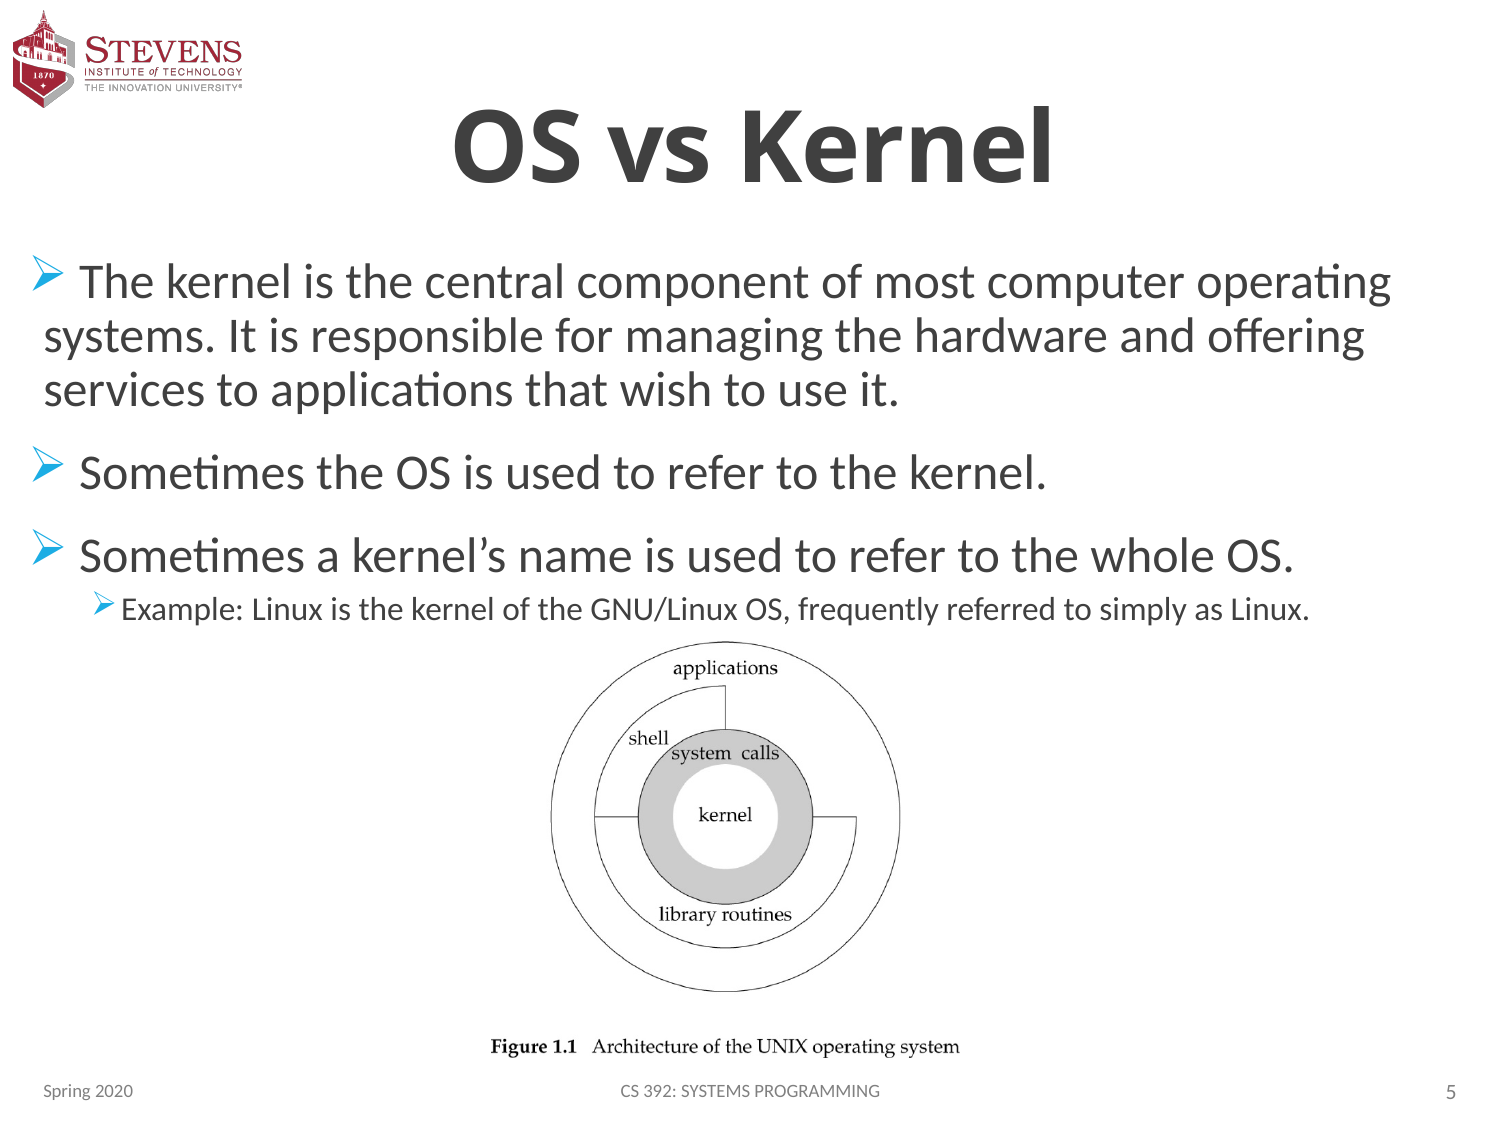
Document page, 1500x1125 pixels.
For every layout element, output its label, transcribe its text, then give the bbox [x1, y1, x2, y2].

picture [13, 10, 135, 108]
slide_number 5 [1310, 1060, 1472, 1121]
slide_number Spring 2020 [28, 1059, 333, 1120]
title OS vs Kernel [135, 5, 1373, 211]
picture [490, 641, 961, 1059]
footer CS 392: Systems Programming [453, 1059, 1047, 1120]
list The kernel is the central component of most computer operating systems. It is responsible for managing the hardware and offering services to applications that wish to use it. Sometimes the OS is used to refer to the kernel. Sometimes a kernel’s name is used to refer to the whole OS. Example: Linux is the kernel of the GNU/Linux OS, frequently referred to simply as Linux. [28, 247, 1472, 1021]
